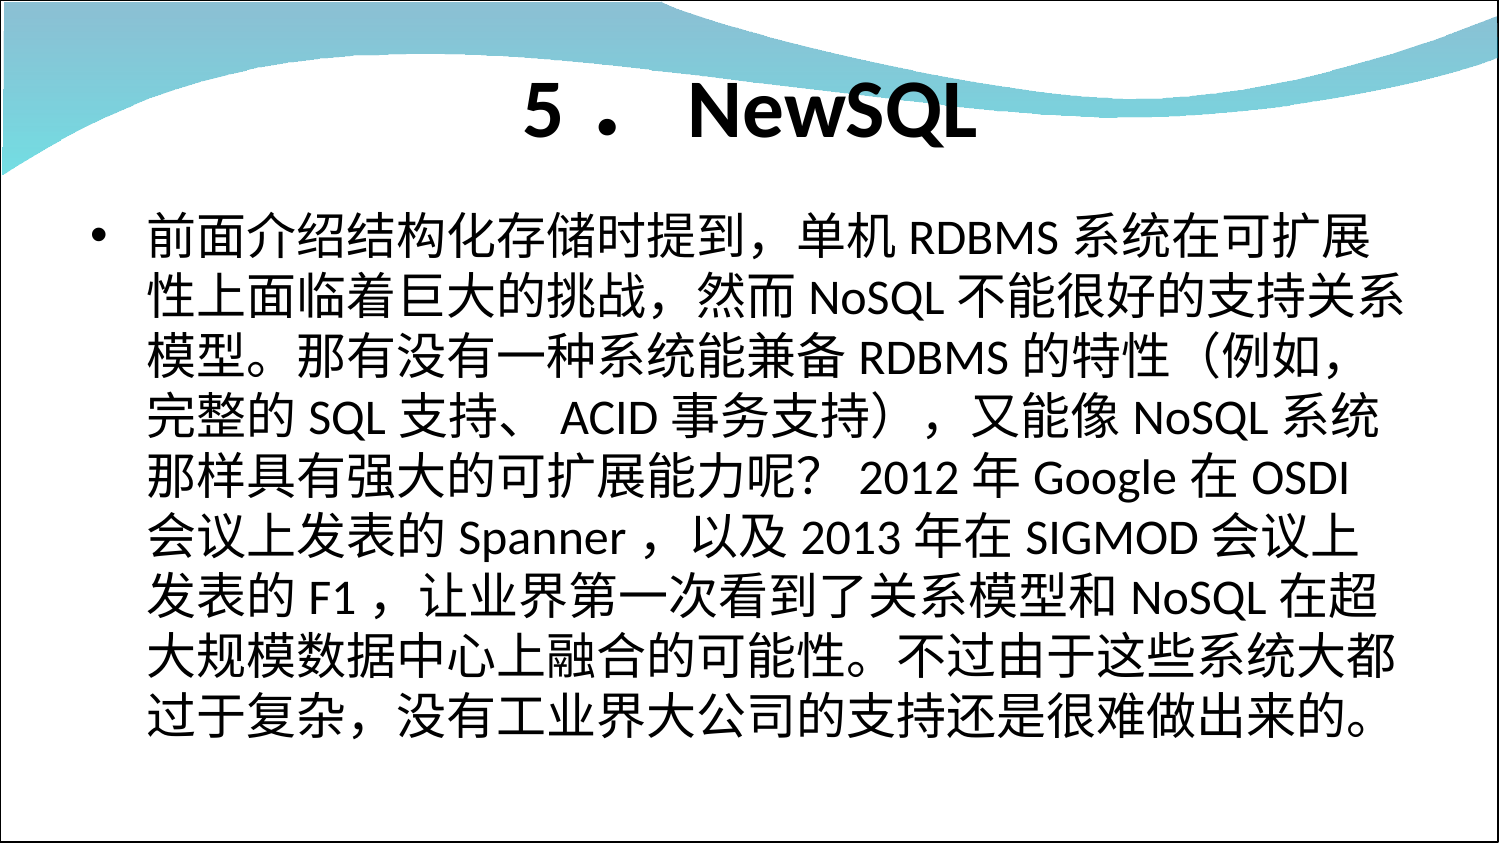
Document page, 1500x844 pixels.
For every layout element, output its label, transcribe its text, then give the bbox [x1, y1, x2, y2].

title 5．NewSQL [75, 33, 1425, 175]
list 前面介绍结构化存储时提到，单机RDBMS系统在可扩展性上面临着巨大的挑战，然而NoSQL不能很好的支持关系模型。那有没有一种系统能兼备RDBMS的特性（例如，完整的SQL支持、ACID事务支持），又能像NoSQL系统那样具有强大的可扩展能力呢？2012年Google在OSDI会议上发表的Spanner，以及2013年在SIGMOD会议上发表的F1，让业界第一次看到了关系模型和NoSQL在超大规模数据中心上融合的可能性。不过由于这些系统大都过于复杂，没有工业界大公司的支持还是很难做出来的。 [75, 196, 1425, 754]
